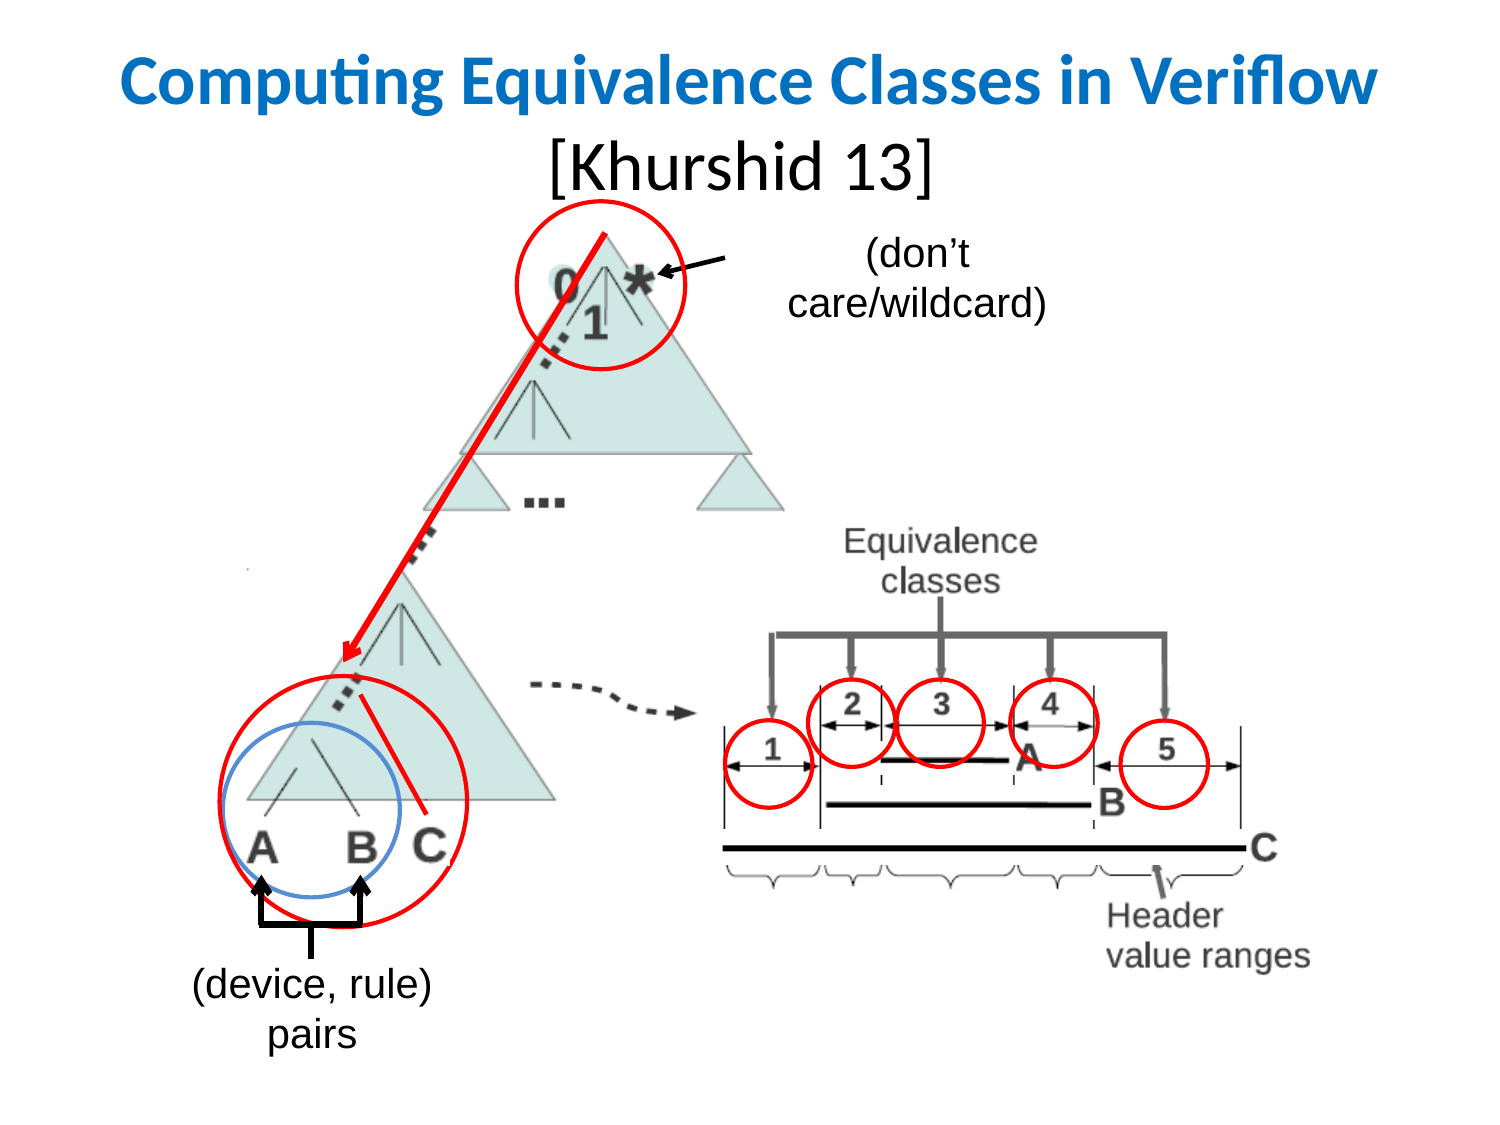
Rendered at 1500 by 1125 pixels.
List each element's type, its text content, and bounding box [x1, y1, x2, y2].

picture [242, 521, 701, 868]
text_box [343, 232, 606, 663]
text_box (don’t care/wildcard) [720, 218, 1115, 333]
text_box [217, 733, 254, 889]
text_box [534, 199, 668, 231]
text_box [258, 874, 363, 960]
text_box [366, 875, 446, 927]
picture [606, 232, 788, 513]
title Computing Equivalence Classes in Veriflow [Khurshid 13] [74, 24, 1426, 213]
text_box (device, rule) pairs [129, 949, 495, 1065]
picture [720, 524, 1313, 979]
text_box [360, 694, 427, 815]
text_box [657, 257, 726, 275]
